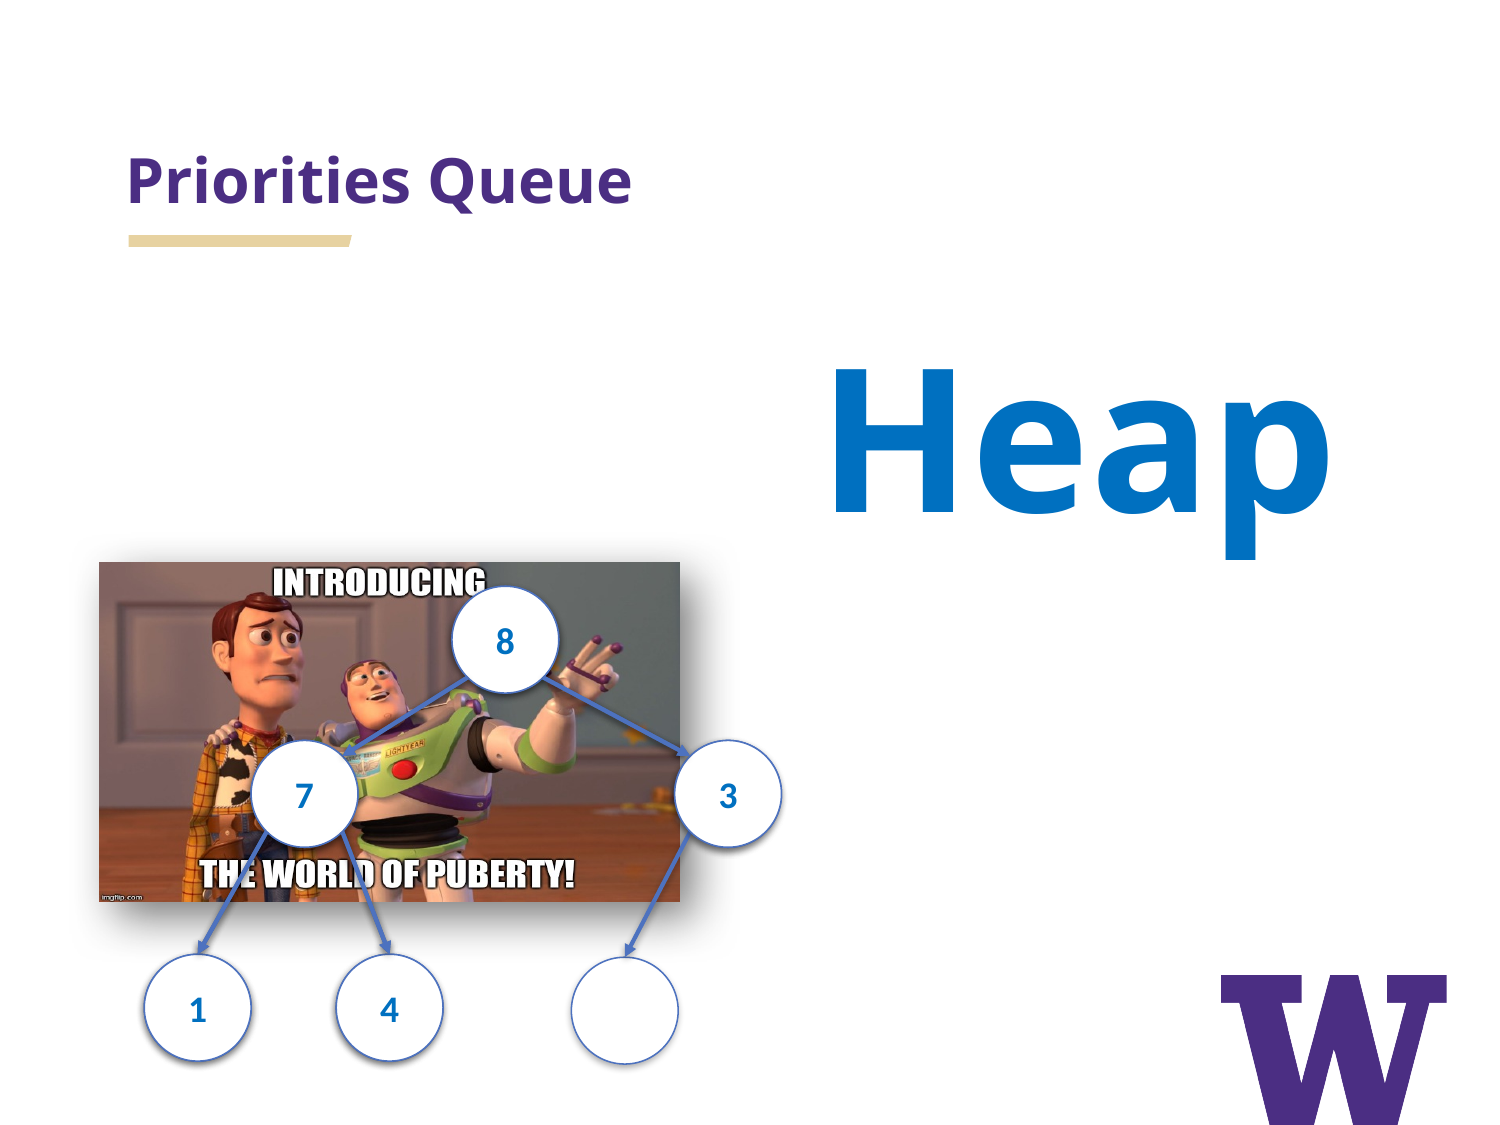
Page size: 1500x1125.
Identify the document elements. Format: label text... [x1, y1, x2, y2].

text_box Heap [804, 304, 1453, 560]
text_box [144, 585, 782, 1062]
title Priorities Queue [110, 60, 1453, 224]
picture [1221, 975, 1447, 1125]
picture [128, 235, 352, 247]
picture [98, 562, 680, 902]
